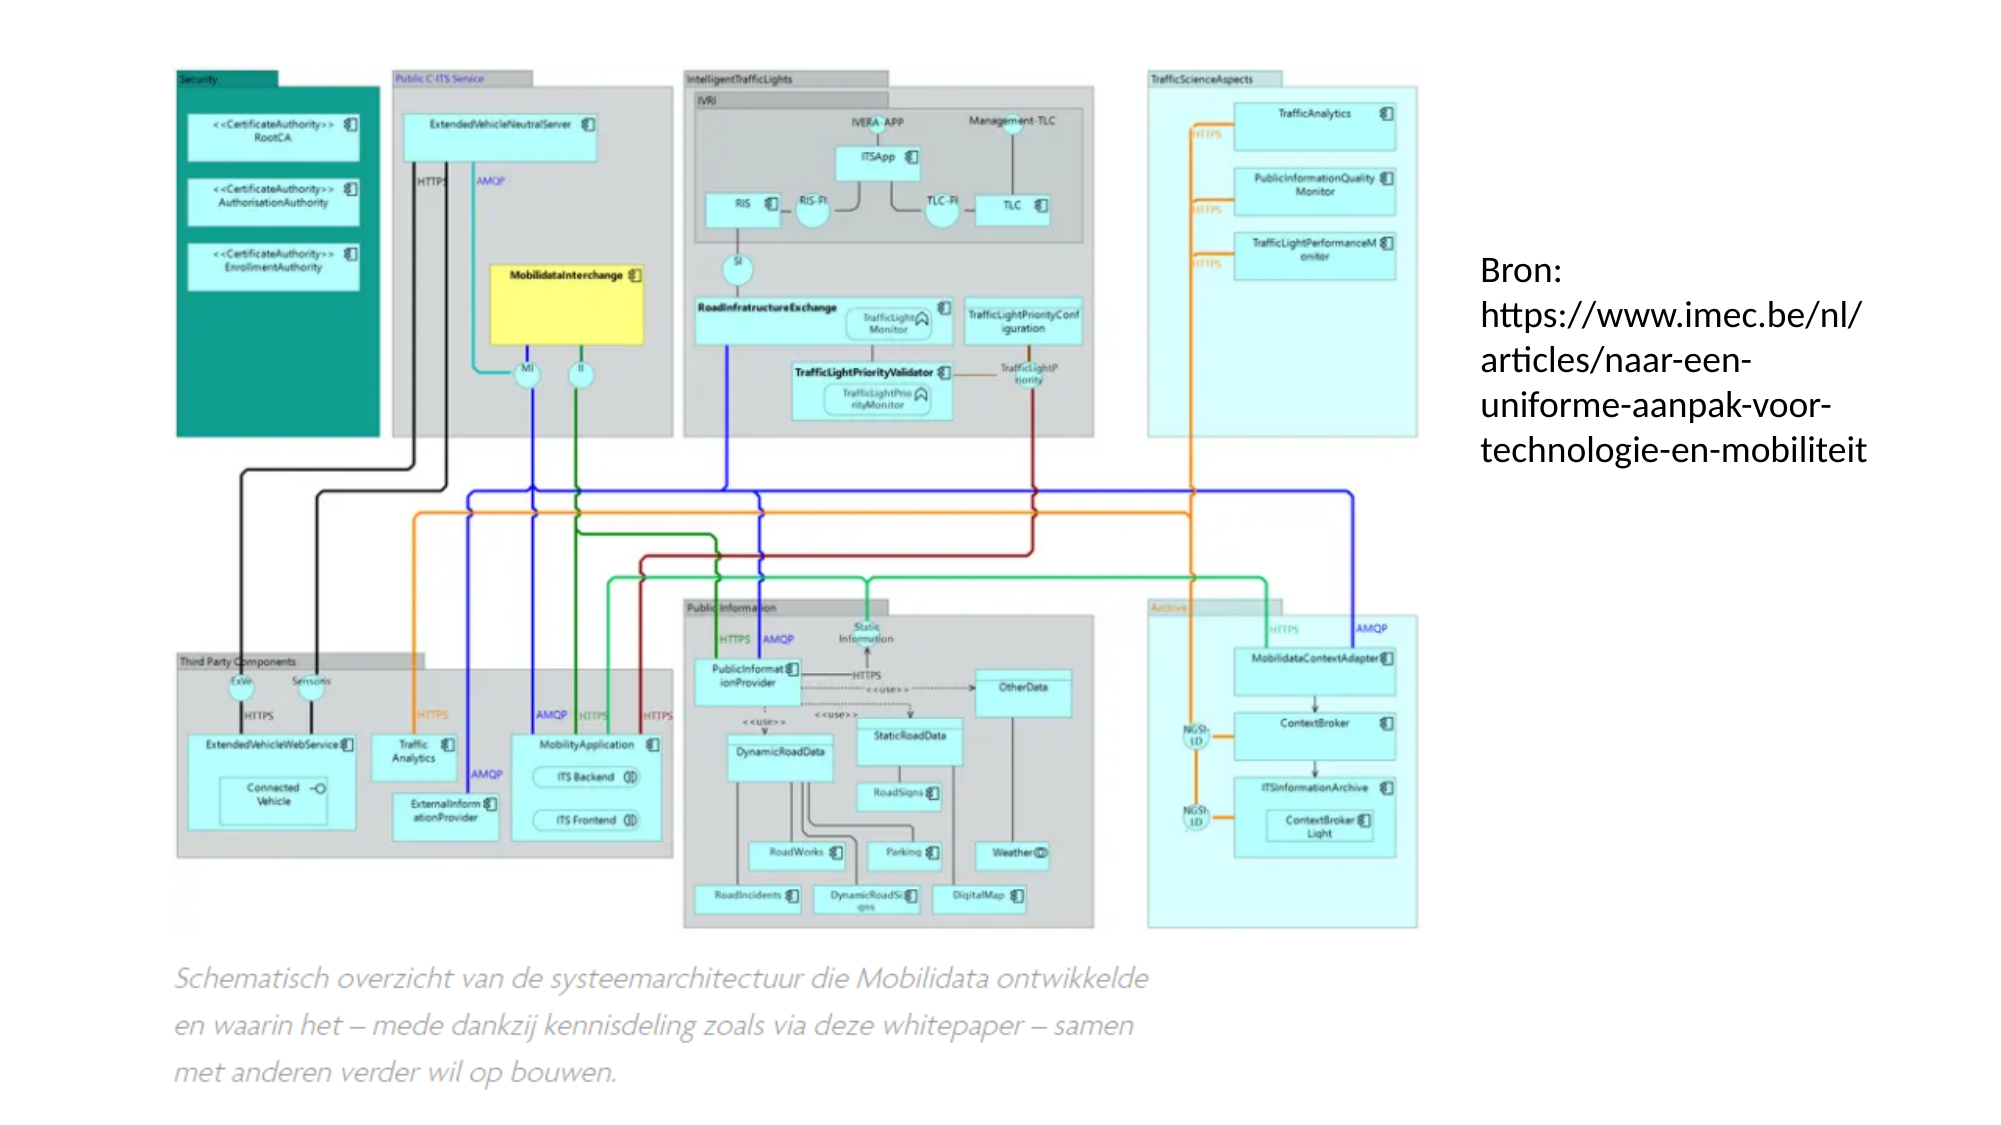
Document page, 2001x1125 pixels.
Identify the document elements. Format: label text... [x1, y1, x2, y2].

picture [77, 21, 1492, 1104]
text_box Bron: https://www.imec.be/nl/articles/naar-een-uniforme-aanpak-voor-technologie-en-mobiliteit [1492, 237, 1890, 478]
